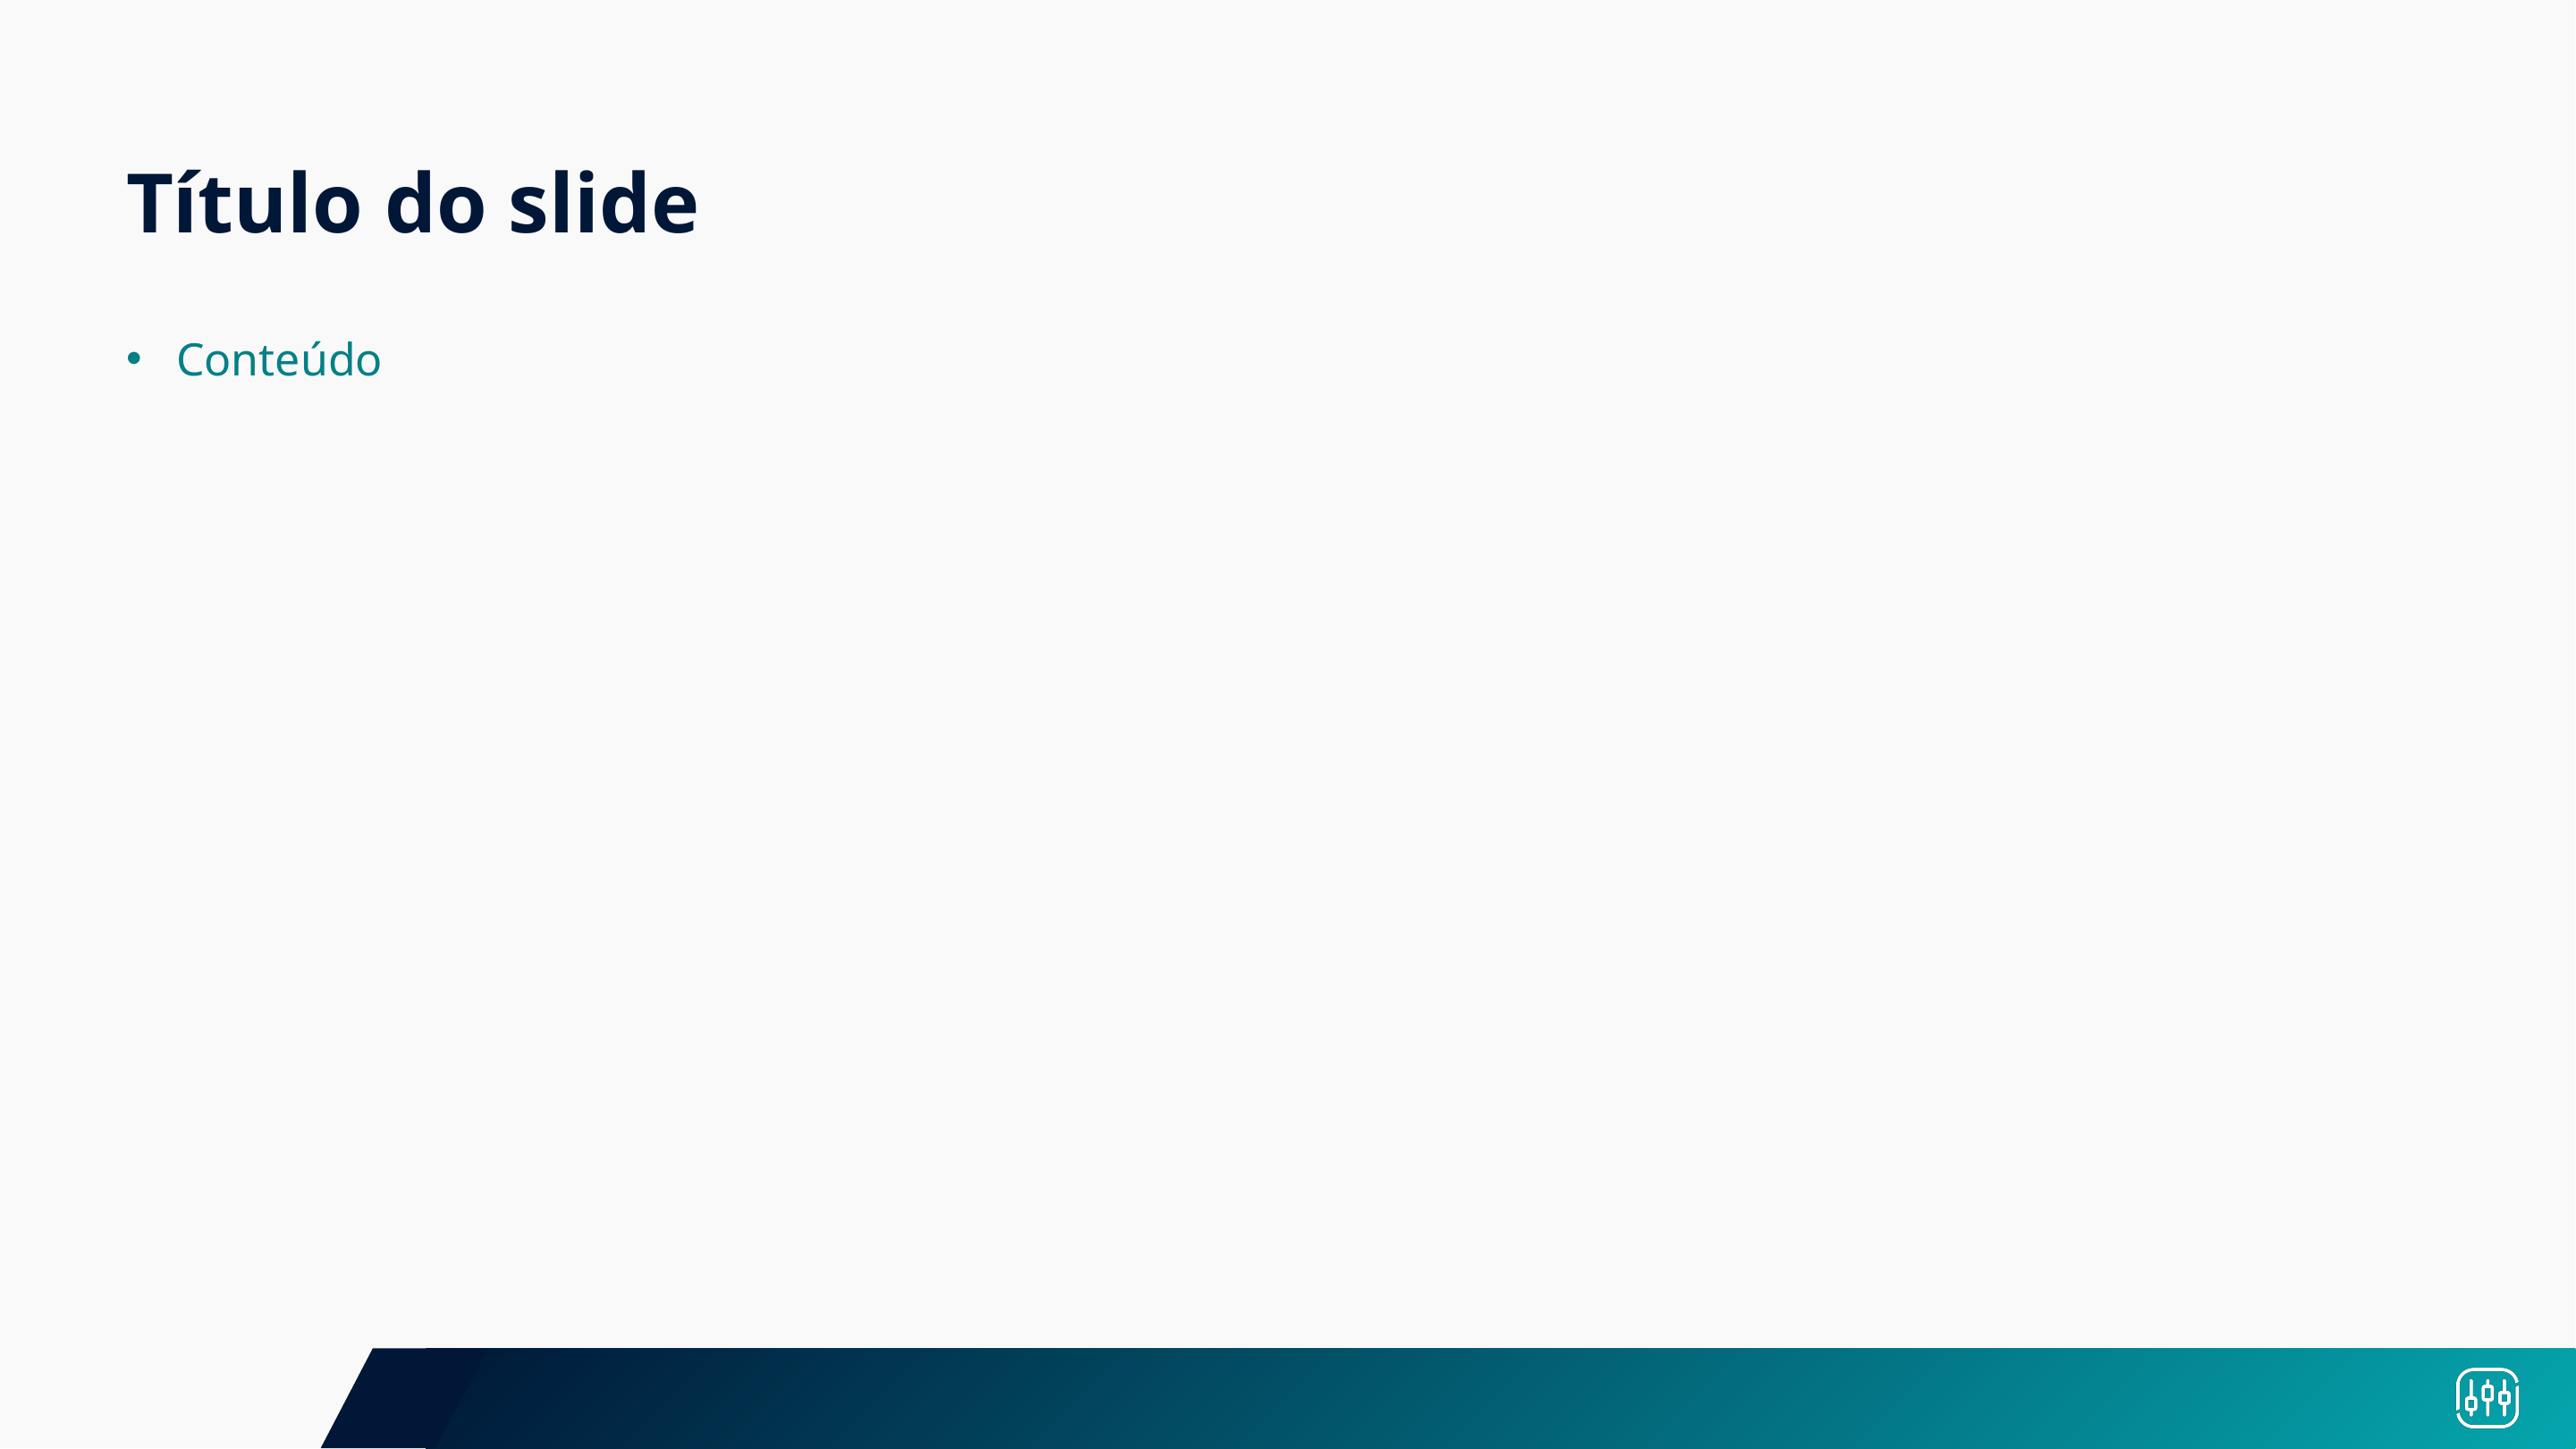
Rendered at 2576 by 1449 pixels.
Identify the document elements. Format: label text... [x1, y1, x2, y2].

text_box [436, 1348, 2576, 1449]
text_box Conteúdo [113, 324, 2488, 1218]
text_box [320, 1348, 488, 1449]
picture [2445, 1355, 2531, 1441]
title Título do slide [113, 99, 2424, 314]
